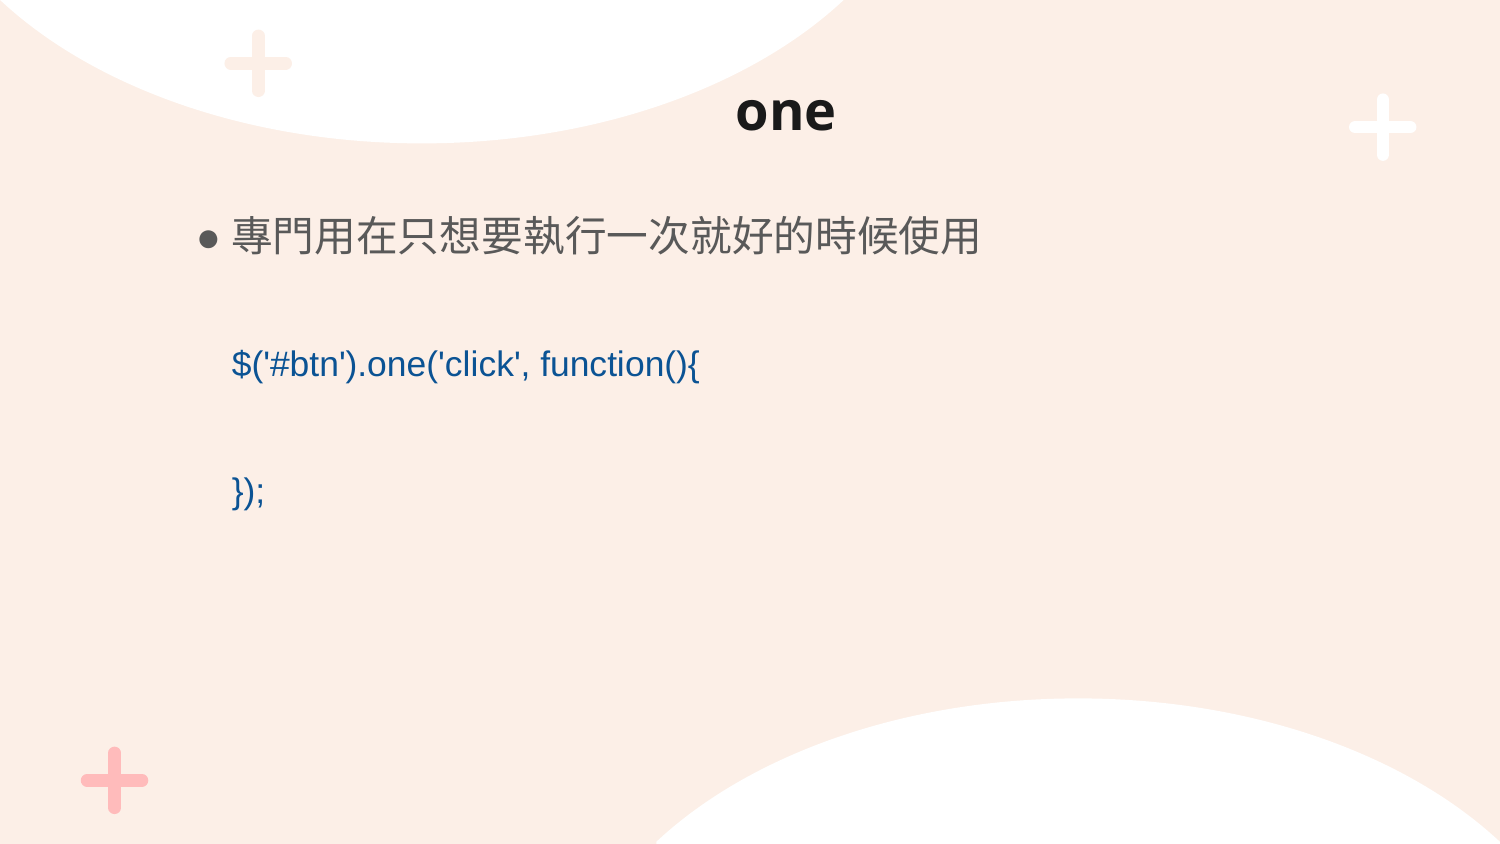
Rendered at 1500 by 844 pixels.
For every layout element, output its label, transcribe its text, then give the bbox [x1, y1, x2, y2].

list ●專門用在只想要執行一次就好的時候使用 [195, 172, 1420, 793]
title one [115, 67, 1383, 163]
text_box $('#btn').one('click', function(){ }); [216, 304, 1029, 520]
